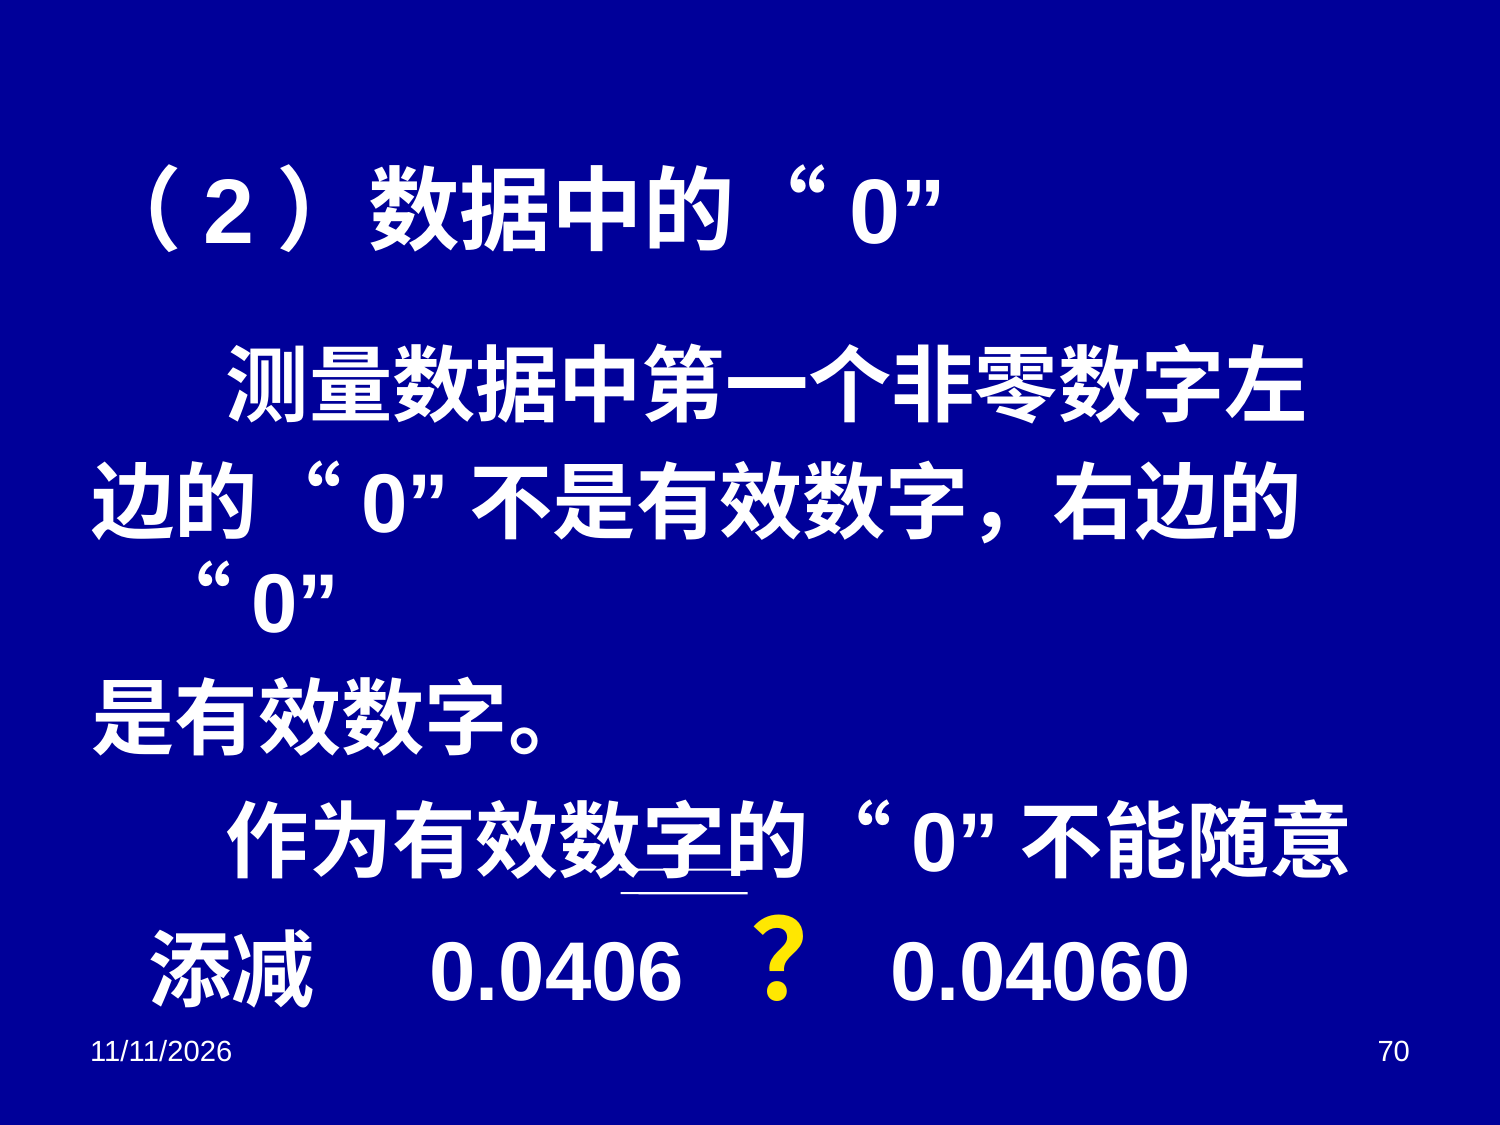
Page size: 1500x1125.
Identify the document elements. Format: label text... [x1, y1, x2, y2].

slide_number 70 [1074, 1024, 1425, 1103]
title （2）数据中的“0” [75, 125, 1450, 288]
list 测量数据中第一个非零数字左 边的“0”不是有效数字，右边的“0” 是有效数字。 作为有效数字的“0”不能随意添减 0.0406 ？0.04060 [76, 324, 1450, 1000]
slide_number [75, 1024, 425, 1103]
